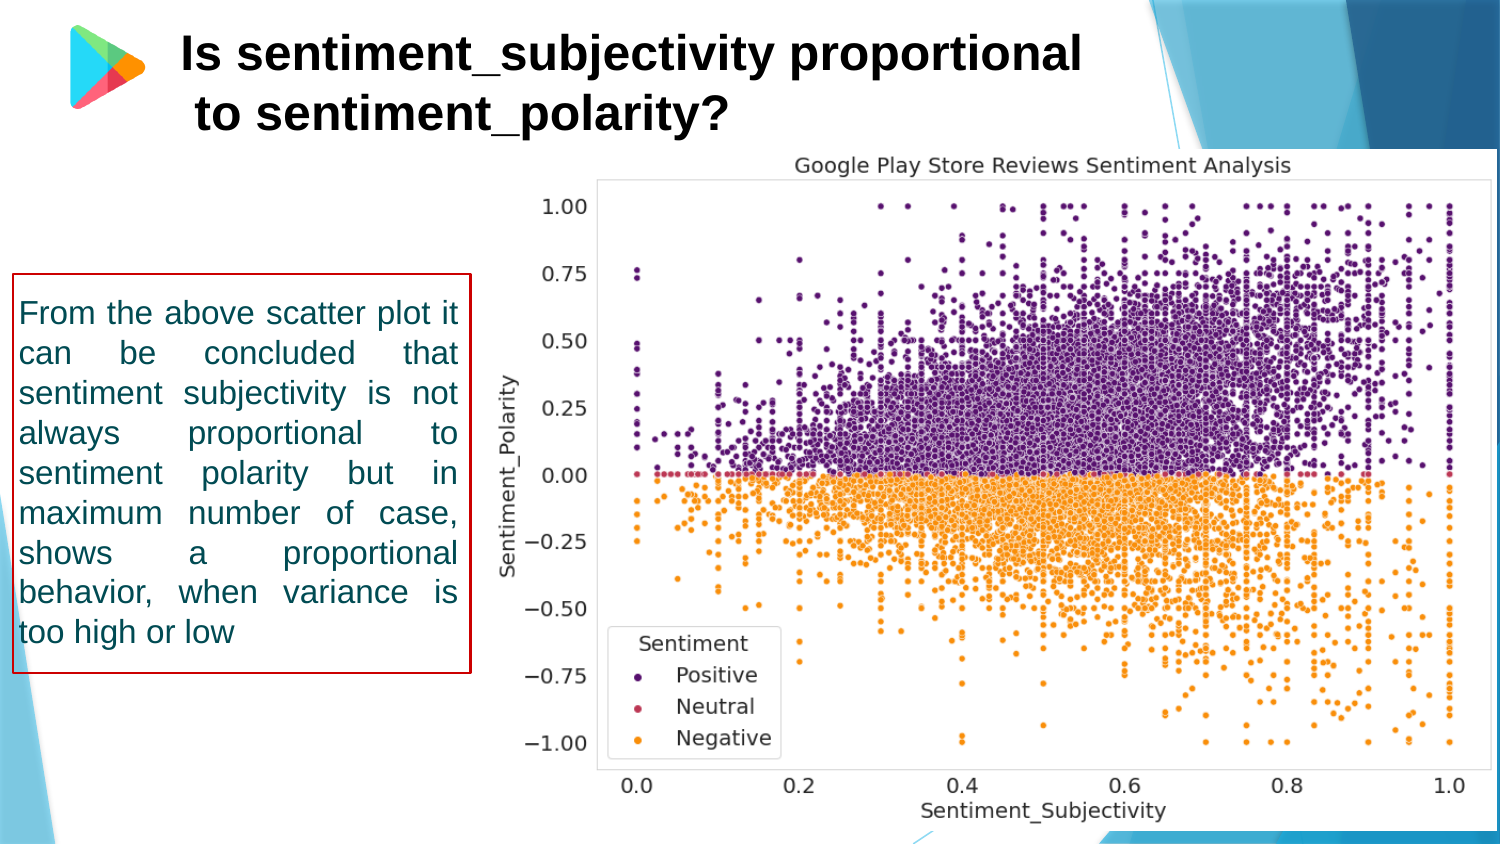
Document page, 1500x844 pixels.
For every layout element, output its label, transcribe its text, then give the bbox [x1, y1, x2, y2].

picture [489, 148, 1497, 832]
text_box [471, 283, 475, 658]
text_box [65, 25, 150, 109]
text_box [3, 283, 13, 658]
text_box Is sentiment_subjectivity proportional to sentiment_polarity? [165, 13, 1104, 148]
text_box [13, 273, 471, 673]
